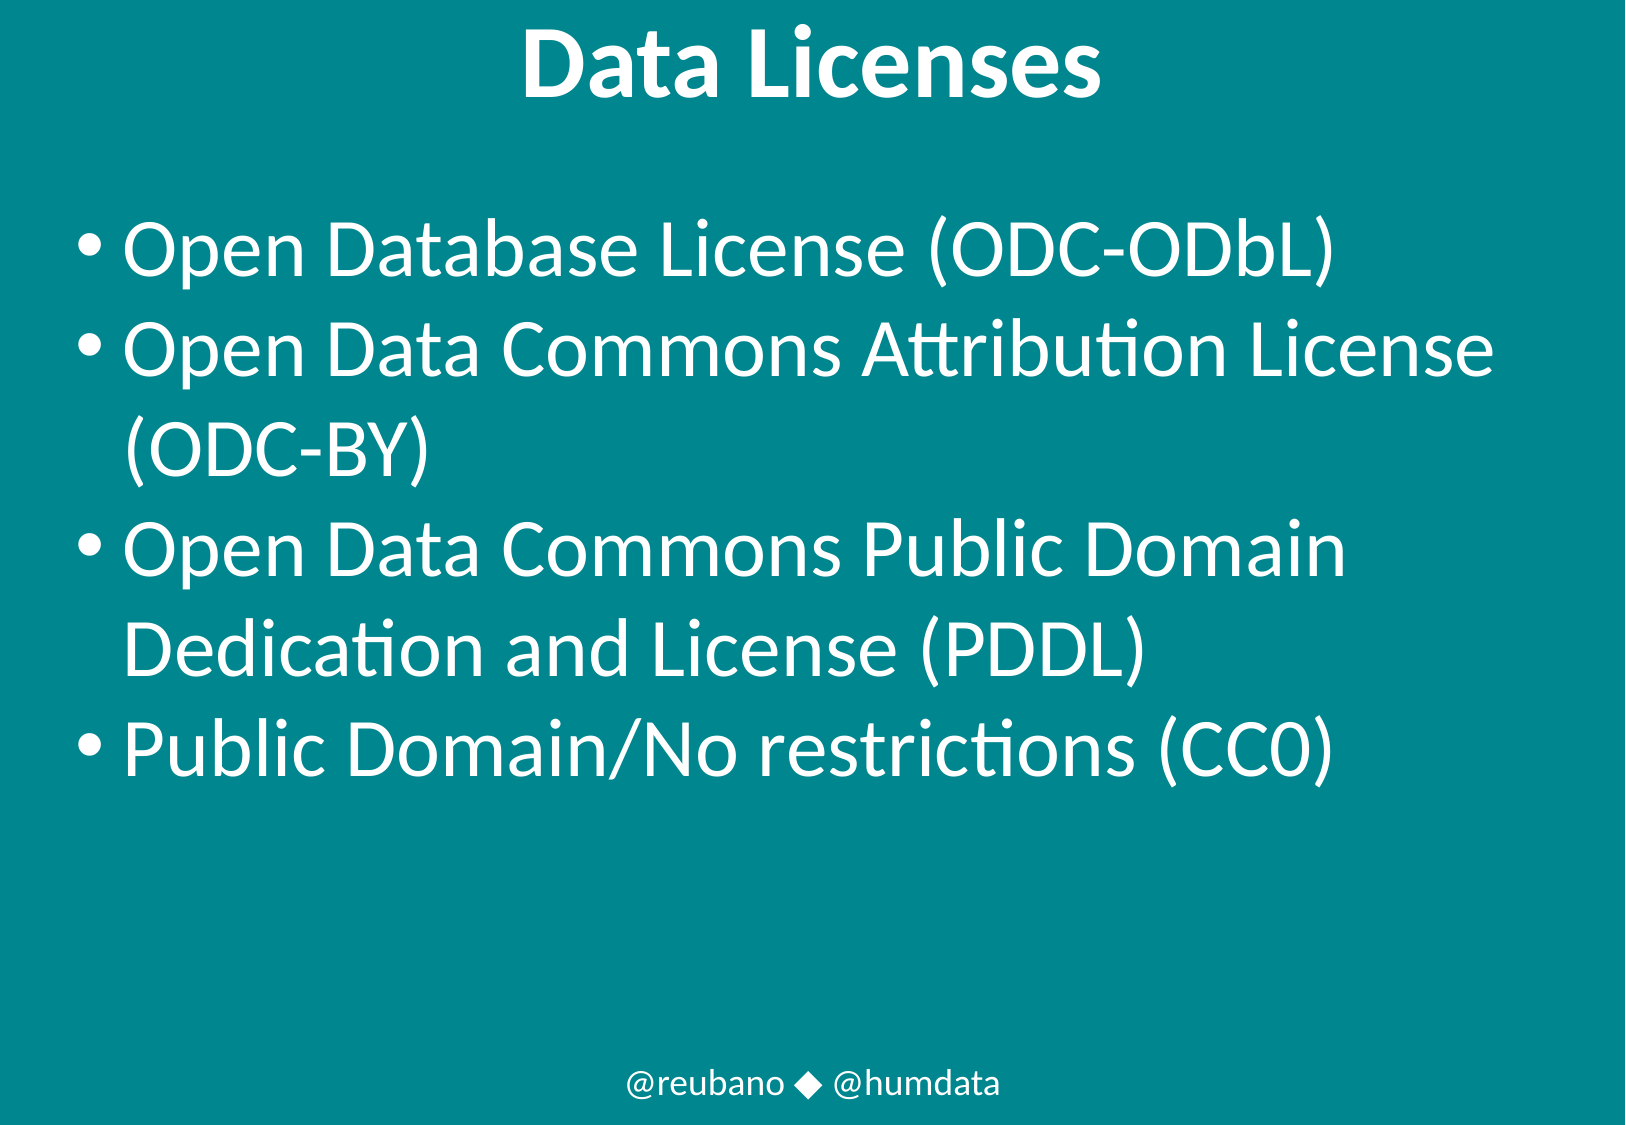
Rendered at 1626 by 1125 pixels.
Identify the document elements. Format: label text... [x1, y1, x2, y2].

text_box Data Licenses [505, 0, 1119, 127]
text_box @reubano ◆ @humdata [608, 1050, 1017, 1111]
text_box Open Database License (ODC-ODbL) Open Data Commons Attribution License (ODC-BY) Open Data Commons Public Domain Dedication and License (PDDL) Public Domain/No restrictions (CC0) [61, 186, 1584, 901]
